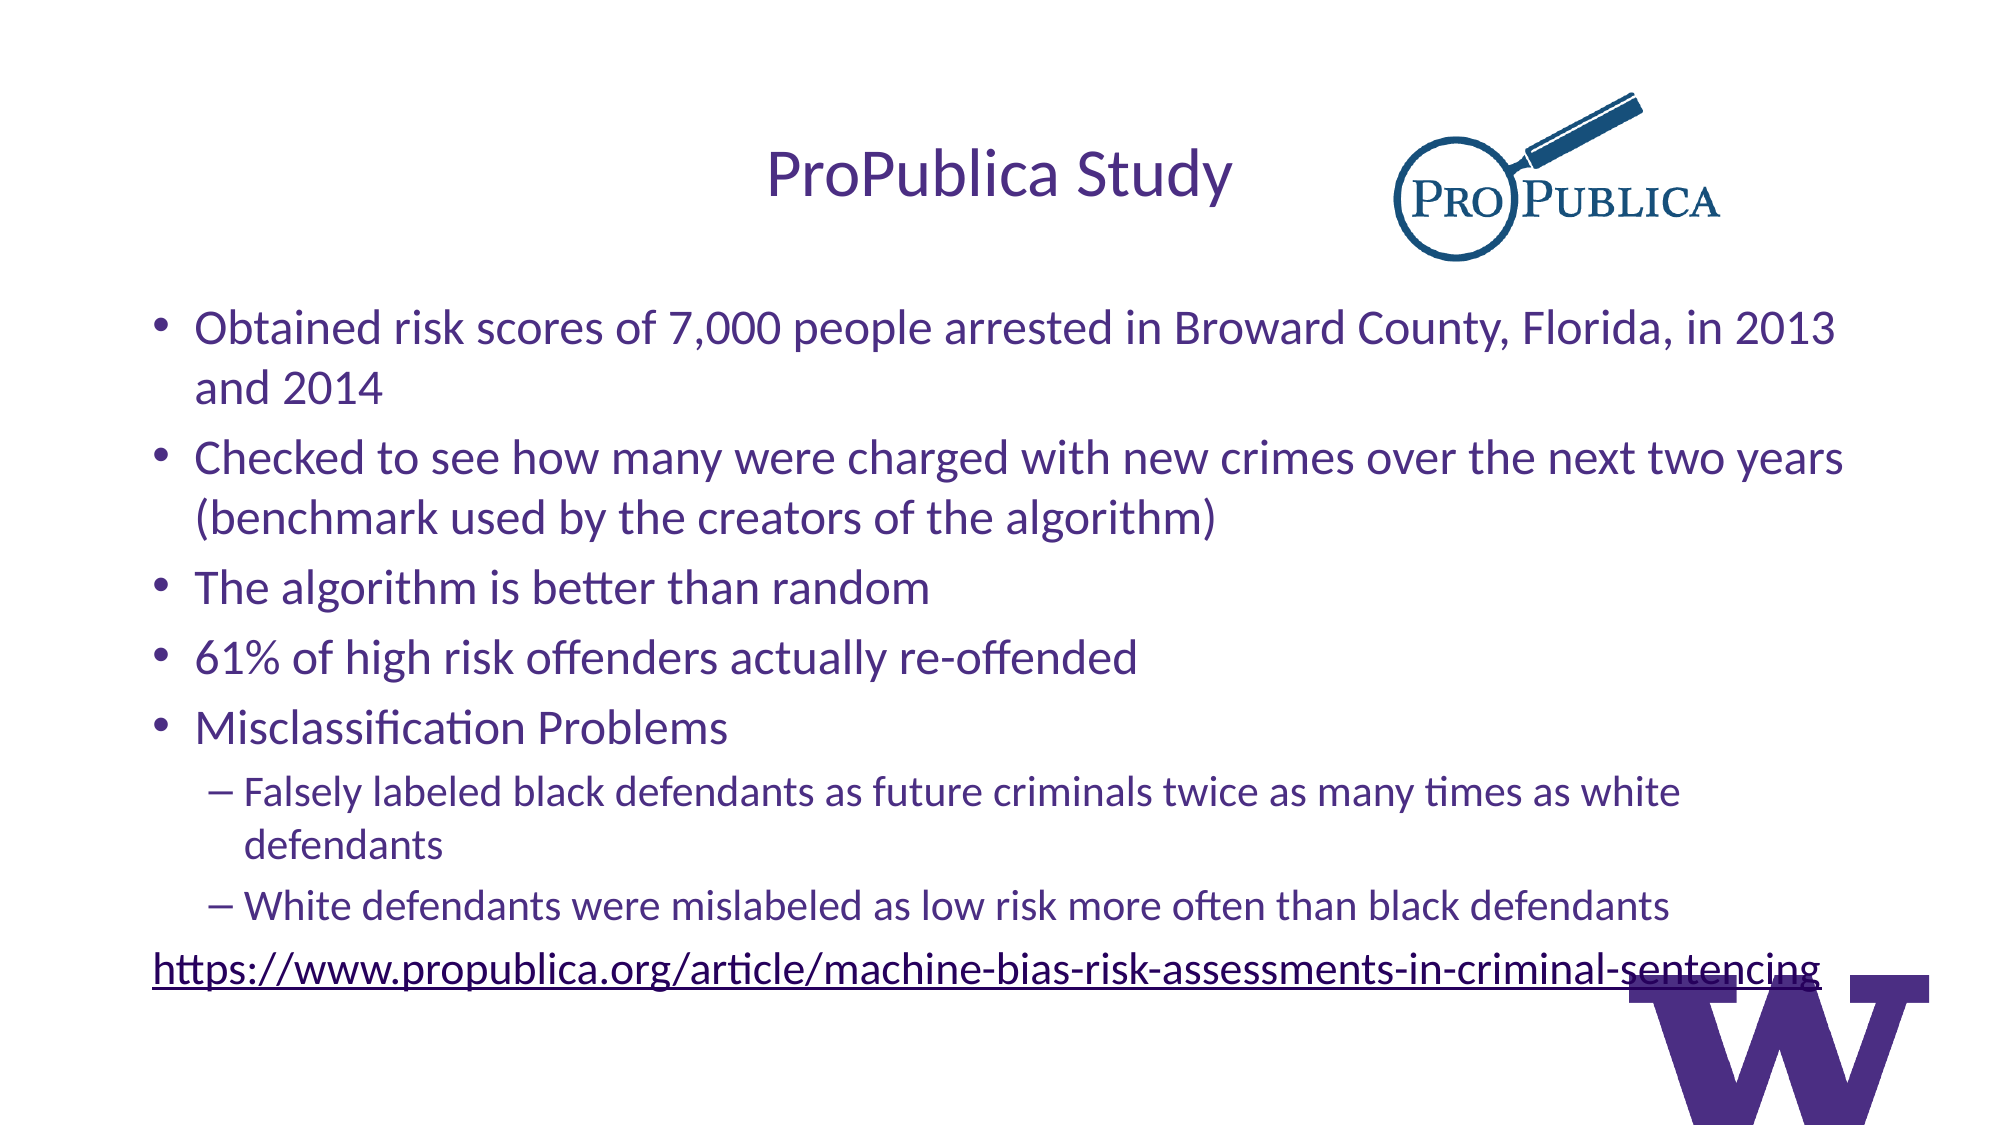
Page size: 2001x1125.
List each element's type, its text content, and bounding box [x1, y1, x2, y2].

title ProPublica Study [137, 59, 1863, 278]
picture [1390, 89, 1724, 276]
list Obtained risk scores of 7,000 people arrested in Broward County, Florida, in 2013 and 2014 Checked to see how many were charged with new crimes over the next two years (benchmark used by the creators of the algorithm) The algorithm is better than random 61% of high risk offenders actually re-offended Misclassification Problems Falsely labeled black defendants as future criminals twice as many times as white defendants White defendants were mislabeled as low risk more often than black defendants https://www.propublica.org/article/machine-bias-risk-assessments-in-criminal-sentencing [137, 287, 1863, 1113]
picture [1629, 975, 1930, 1125]
